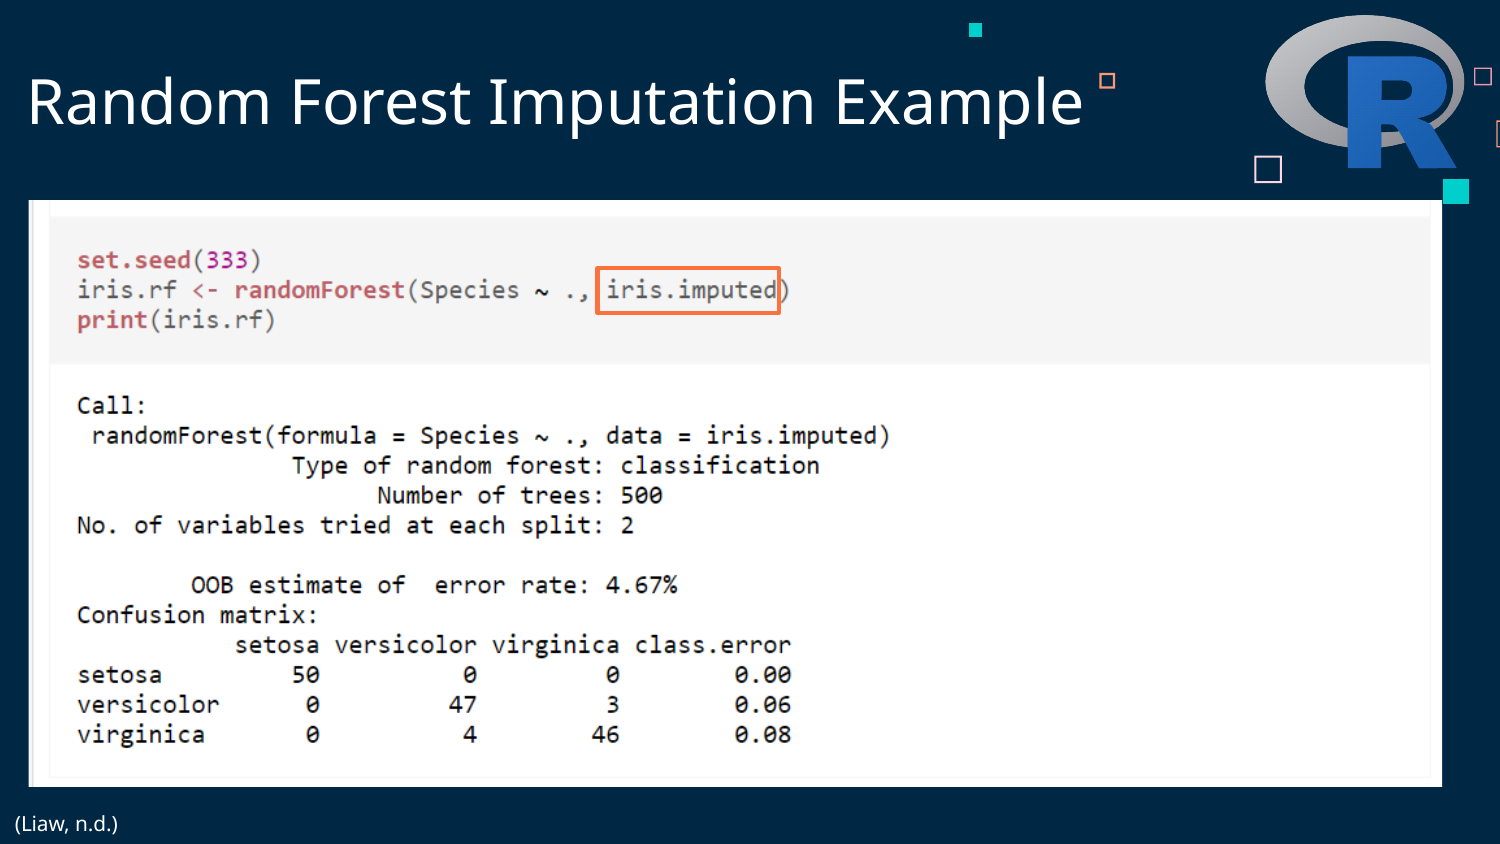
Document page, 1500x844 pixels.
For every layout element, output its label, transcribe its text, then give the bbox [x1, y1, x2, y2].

picture [1264, 14, 1465, 169]
text_box (Liaw, n.d.) [0, 803, 212, 844]
picture [28, 200, 1443, 787]
title Random Forest Imputation Example [11, 57, 1210, 152]
